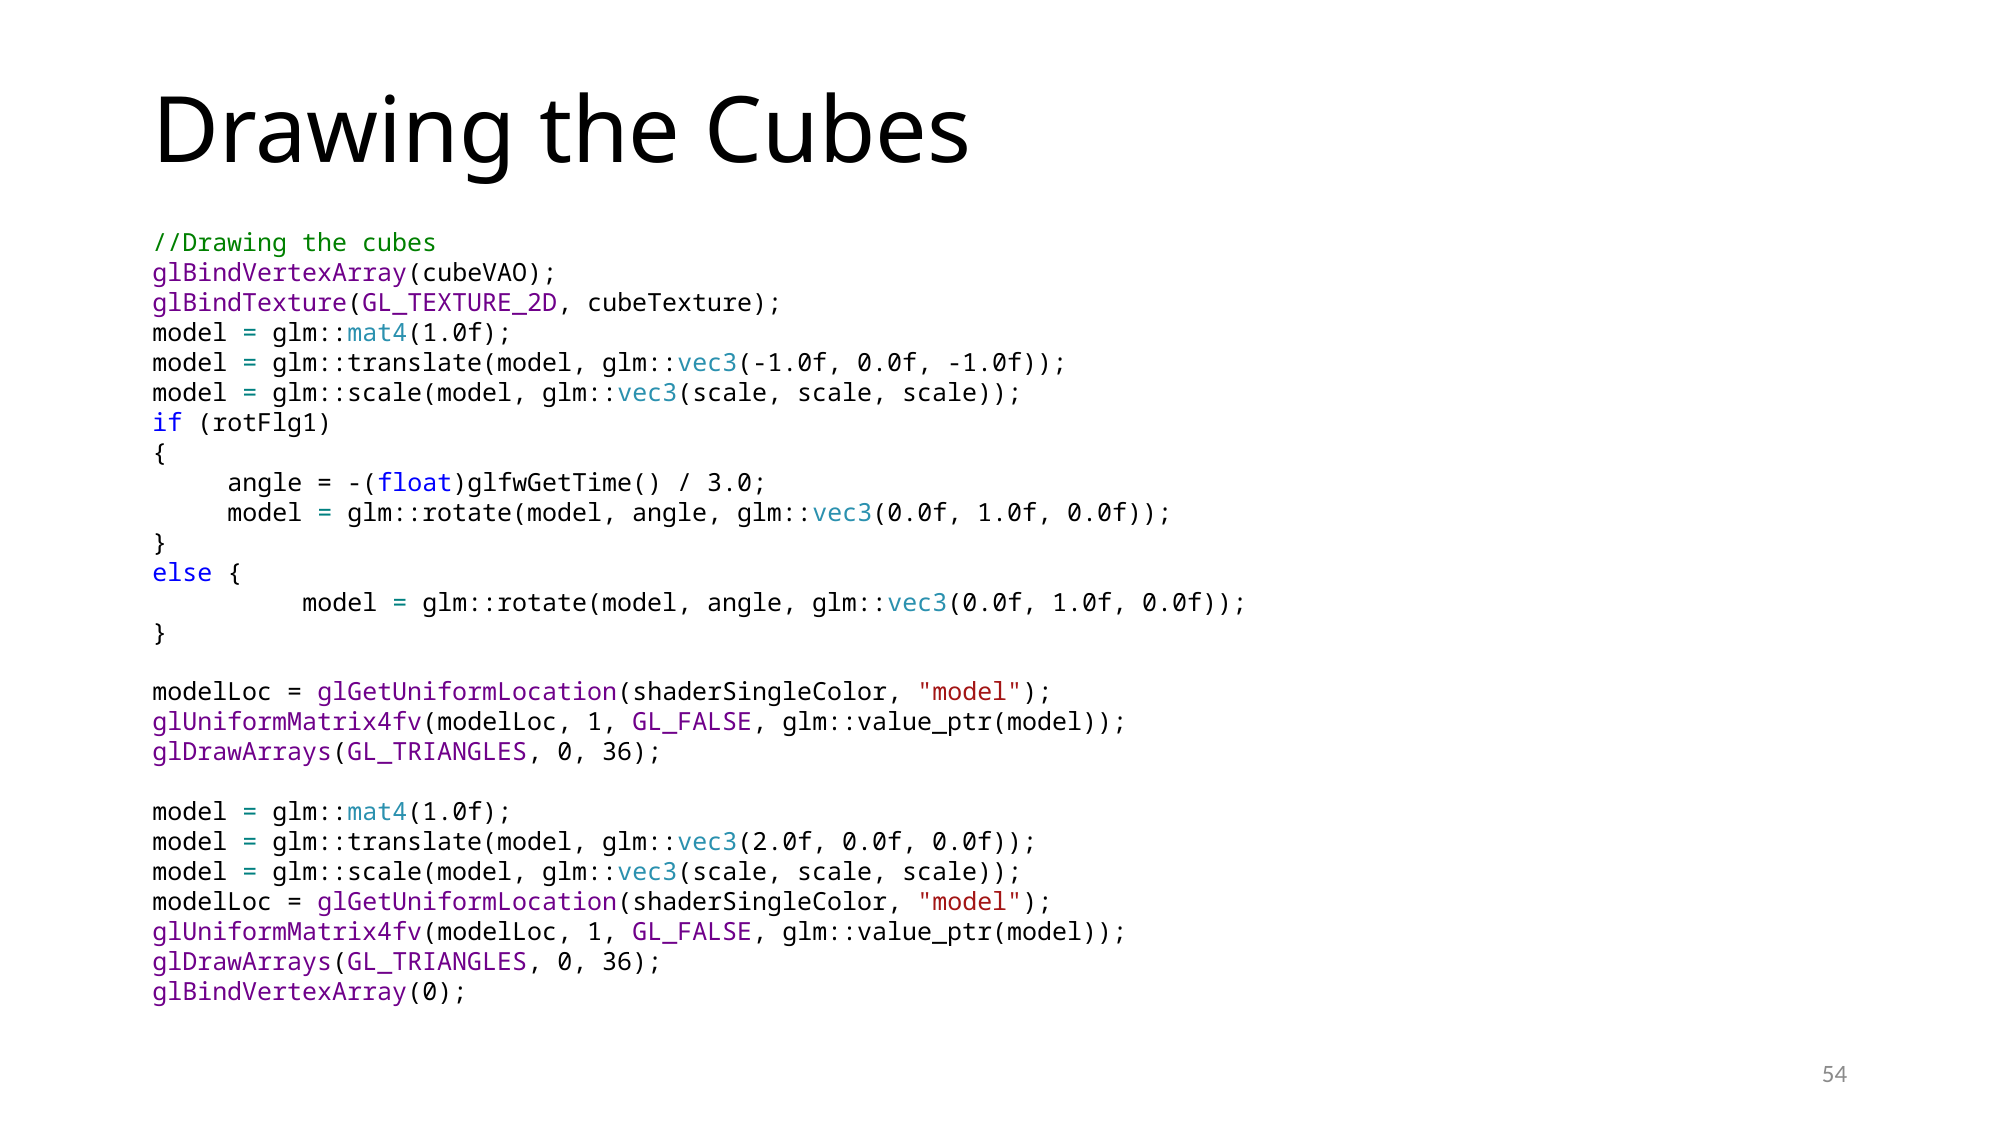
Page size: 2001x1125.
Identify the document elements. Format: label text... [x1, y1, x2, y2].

text_box //Drawing the cubes glBindVertexArray(cubeVAO); glBindTexture(GL_TEXTURE_2D, cubeTexture); model = glm::mat4(1.0f); model = glm::translate(model, glm::vec3(-1.0f, 0.0f, -1.0f)); model = glm::scale(model, glm::vec3(scale, scale, scale)); if (rotFlg1) { angle = -(float)glfwGetTime() / 3.0; model = glm::rotate(model, angle, glm::vec3(0.0f, 1.0f, 0.0f)); } else { model = glm::rotate(model, angle, glm::vec3(0.0f, 1.0f, 0.0f)); } modelLoc = glGetUniformLocation(shaderSingleColor, "model"); glUniformMatrix4fv(modelLoc, 1, GL_FALSE, glm::value_ptr(model)); glDrawArrays(GL_TRIANGLES, 0, 36); model = glm::mat4(1.0f); model = glm::translate(model, glm::vec3(2.0f, 0.0f, 0.0f)); model = glm::scale(model, glm::vec3(scale, scale, scale)); modelLoc = glGetUniformLocation(shaderSingleColor, "model"); glUniformMatrix4fv(modelLoc, 1, GL_FALSE, glm::value_ptr(model)); glDrawArrays(GL_TRIANGLES, 0, 36); glBindVertexArray(0); [137, 219, 1463, 1013]
title Drawing the Cubes [137, 59, 1863, 206]
slide_number 54 [1412, 1042, 1863, 1103]
